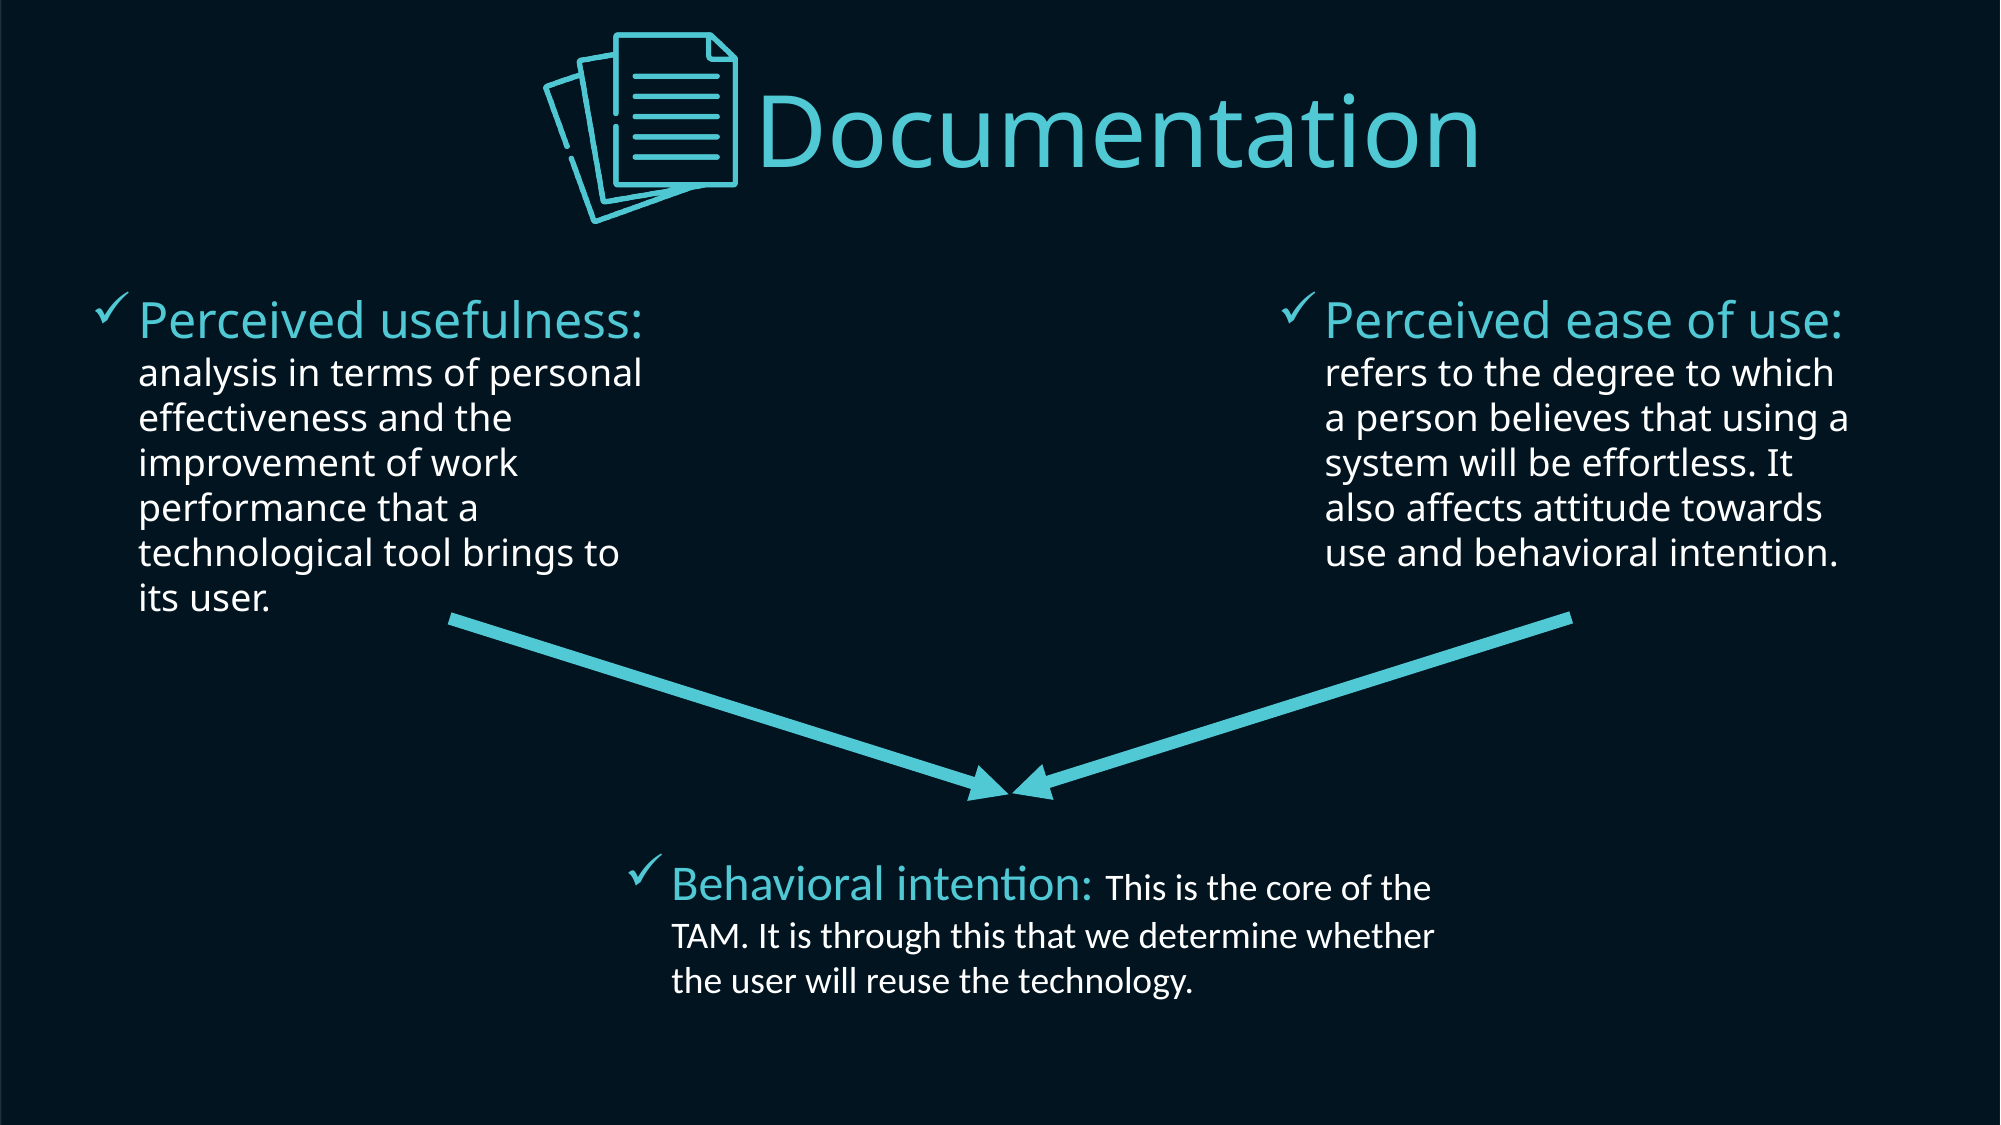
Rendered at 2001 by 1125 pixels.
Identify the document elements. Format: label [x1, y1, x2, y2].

picture [0, 0, 2000, 1125]
text_box [449, 618, 1009, 795]
text_box [1012, 617, 1572, 794]
